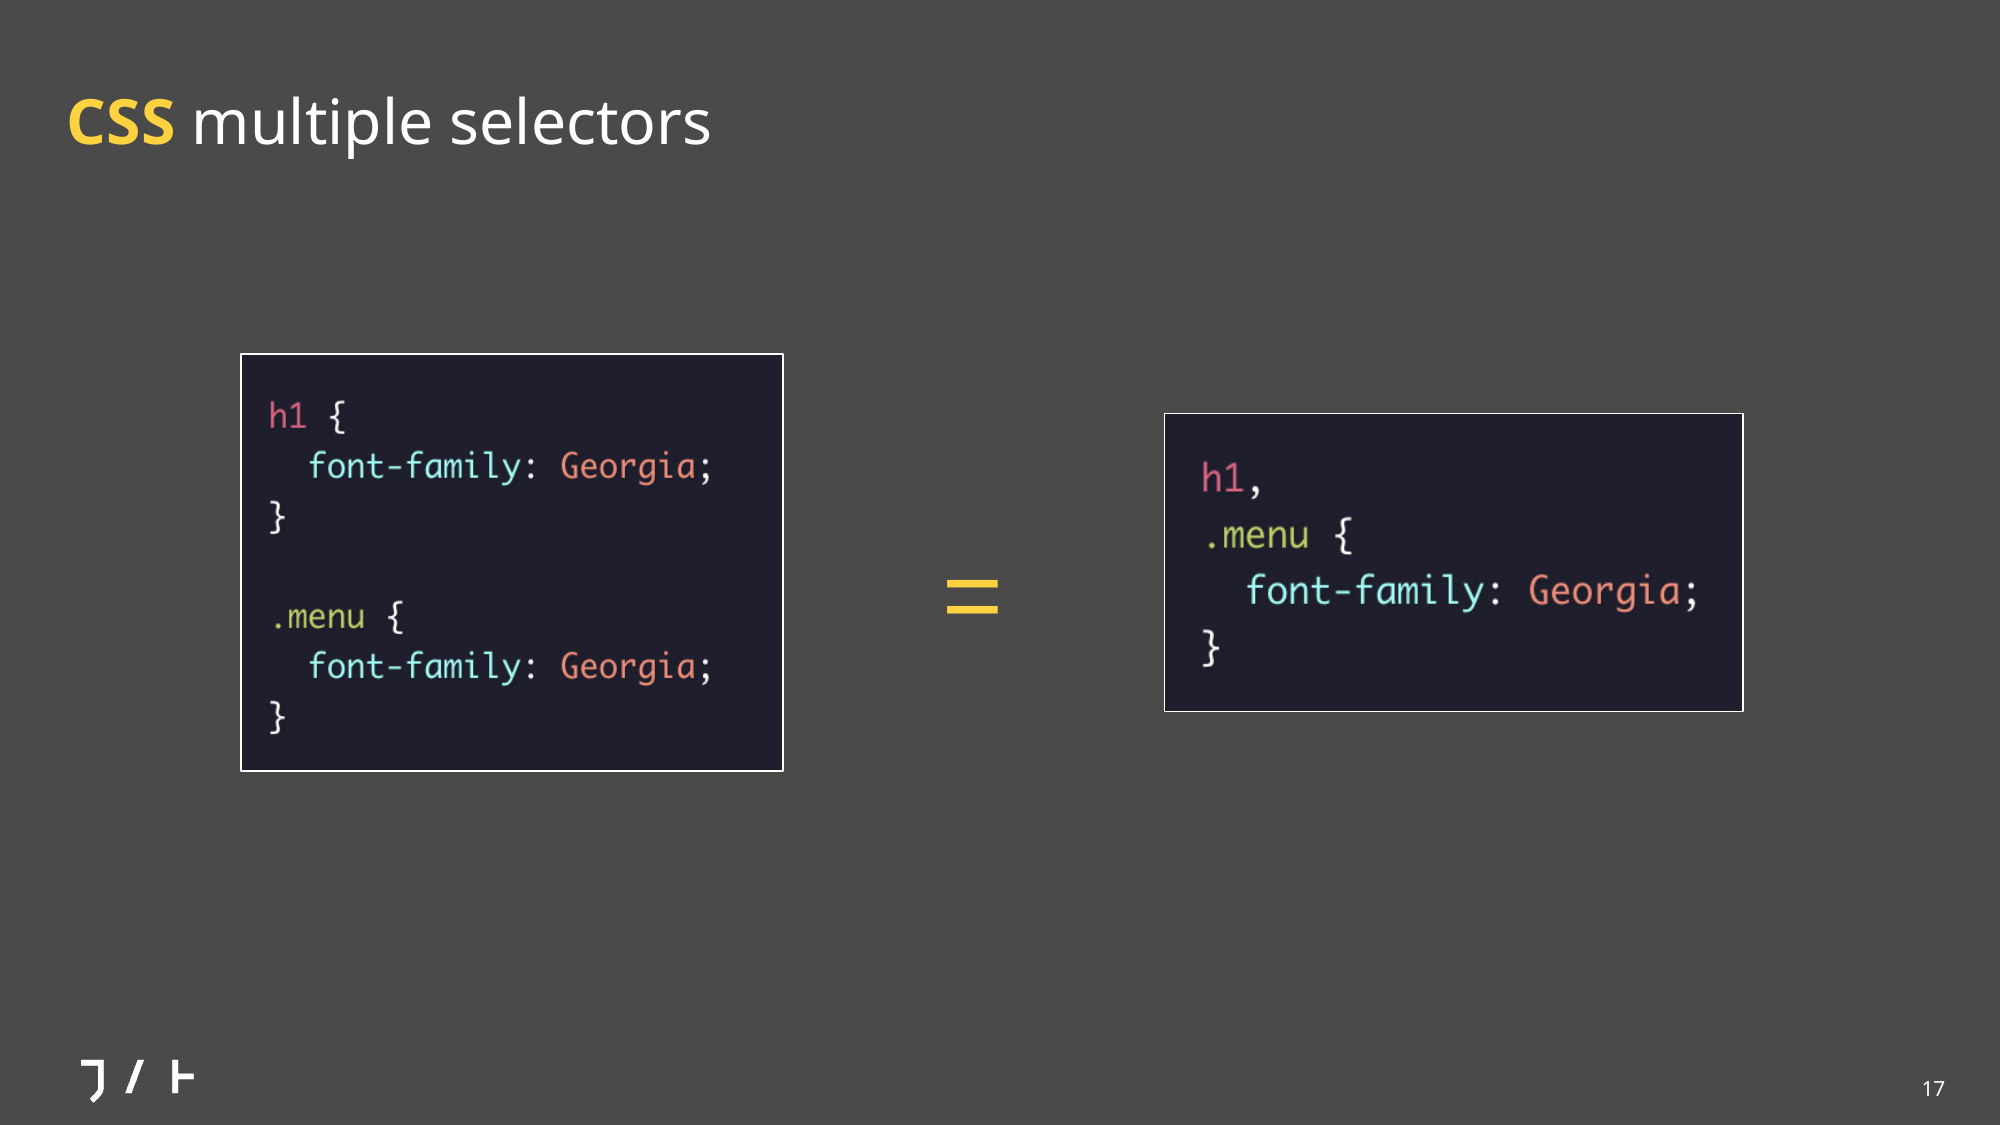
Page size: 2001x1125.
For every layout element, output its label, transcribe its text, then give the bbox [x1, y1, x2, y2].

text_box = [927, 512, 1020, 658]
picture [66, 1041, 205, 1115]
picture [1165, 414, 1743, 711]
picture [241, 354, 783, 771]
slide_number 17 [1903, 1070, 1963, 1110]
title CSS multiple selectors [66, 55, 1904, 157]
